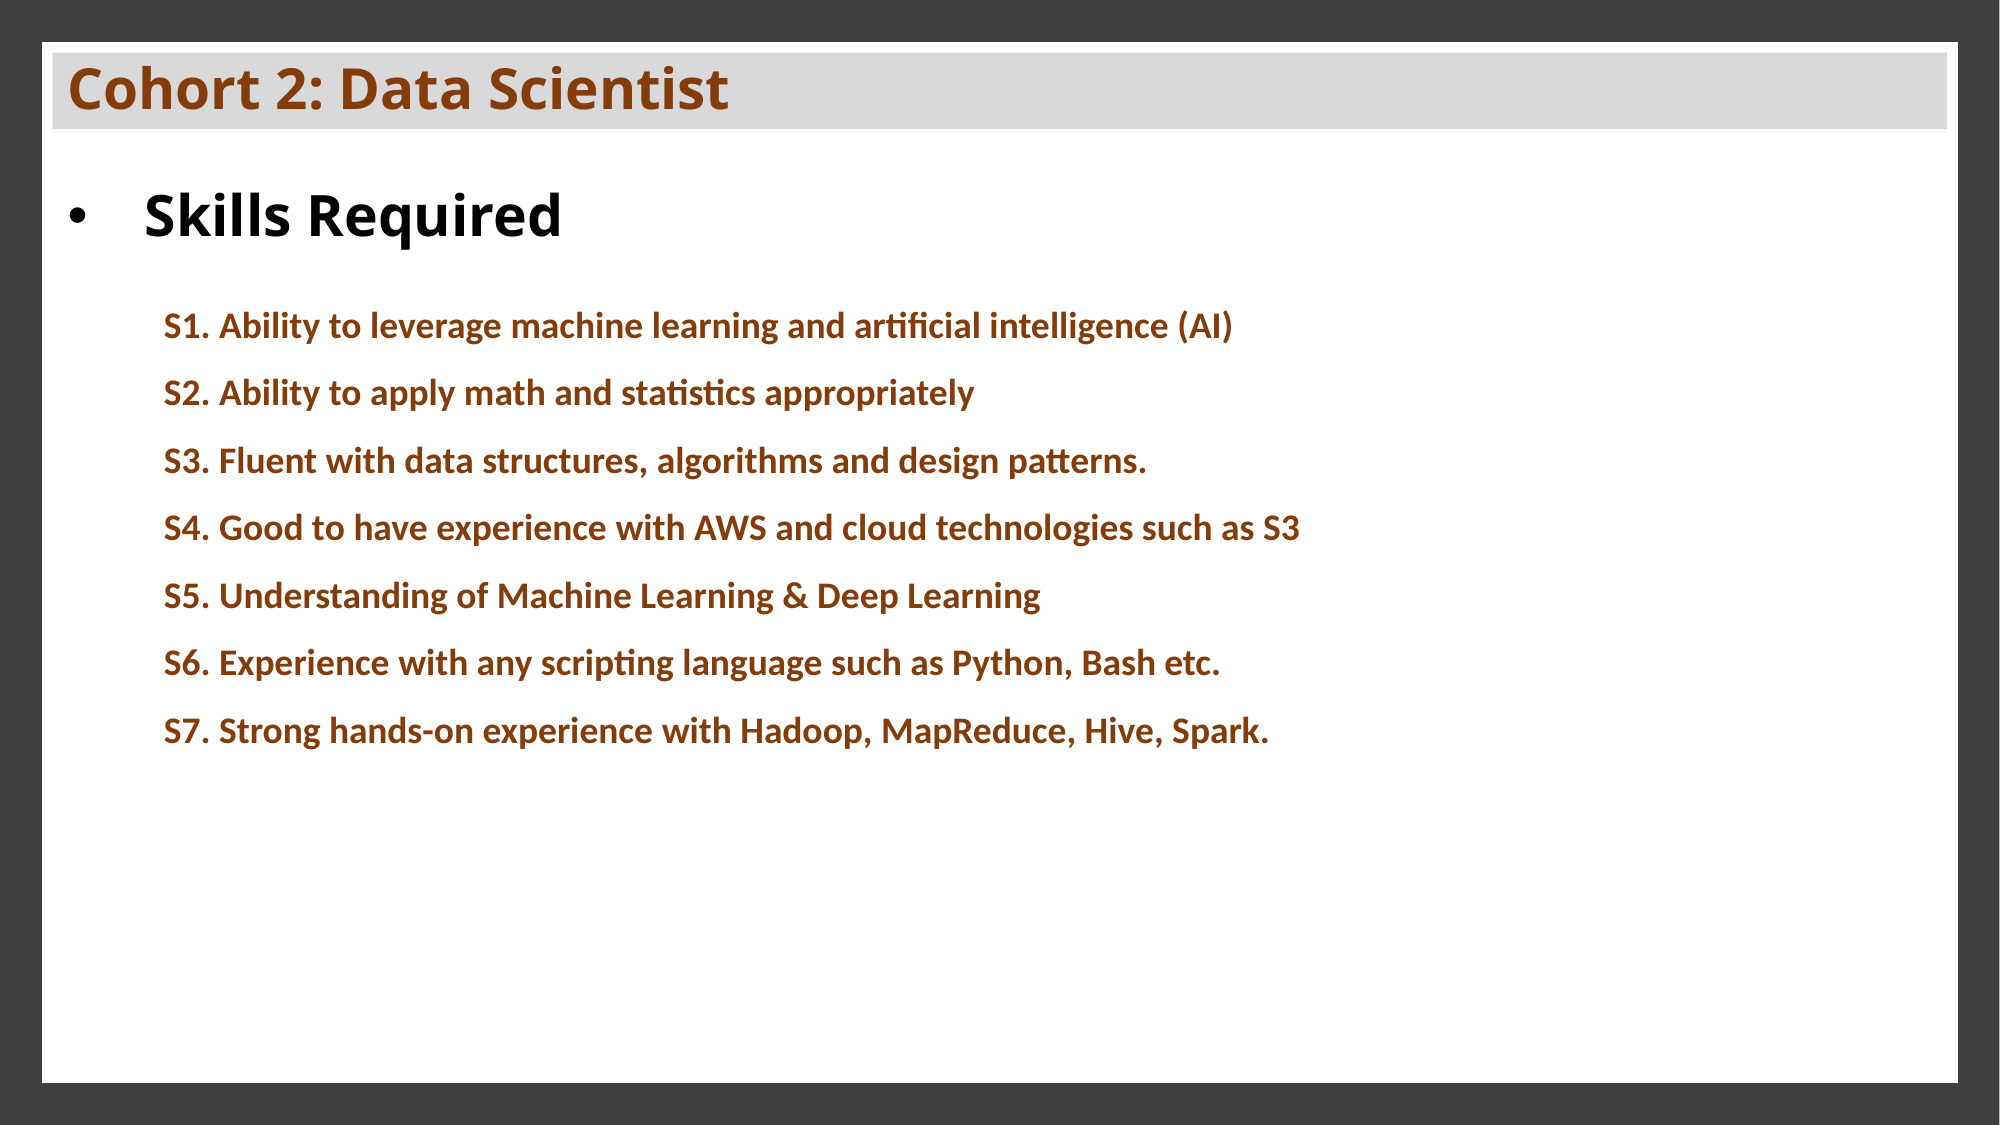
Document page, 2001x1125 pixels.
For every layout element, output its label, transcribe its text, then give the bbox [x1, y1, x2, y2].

text_box S1. Ability to leverage machine learning and artificial intelligence (AI) S2. Ability to apply math and statistics appropriately S3. Fluent with data structures, algorithms and design patterns. S4. Good to have experience with AWS and cloud technologies such as S3 S5. Understanding of Machine Learning & Deep Learning S6. Experience with any scripting language such as Python, Bash etc. S7. Strong hands-on experience with Hadoop, MapReduce, Hive, Spark. [149, 270, 1416, 849]
text_box [0, 0, 2000, 1125]
text_box Skills Required [52, 179, 1778, 257]
text_box [52, 130, 1948, 1073]
title Cohort 2: Data Scientist [52, 52, 1948, 130]
